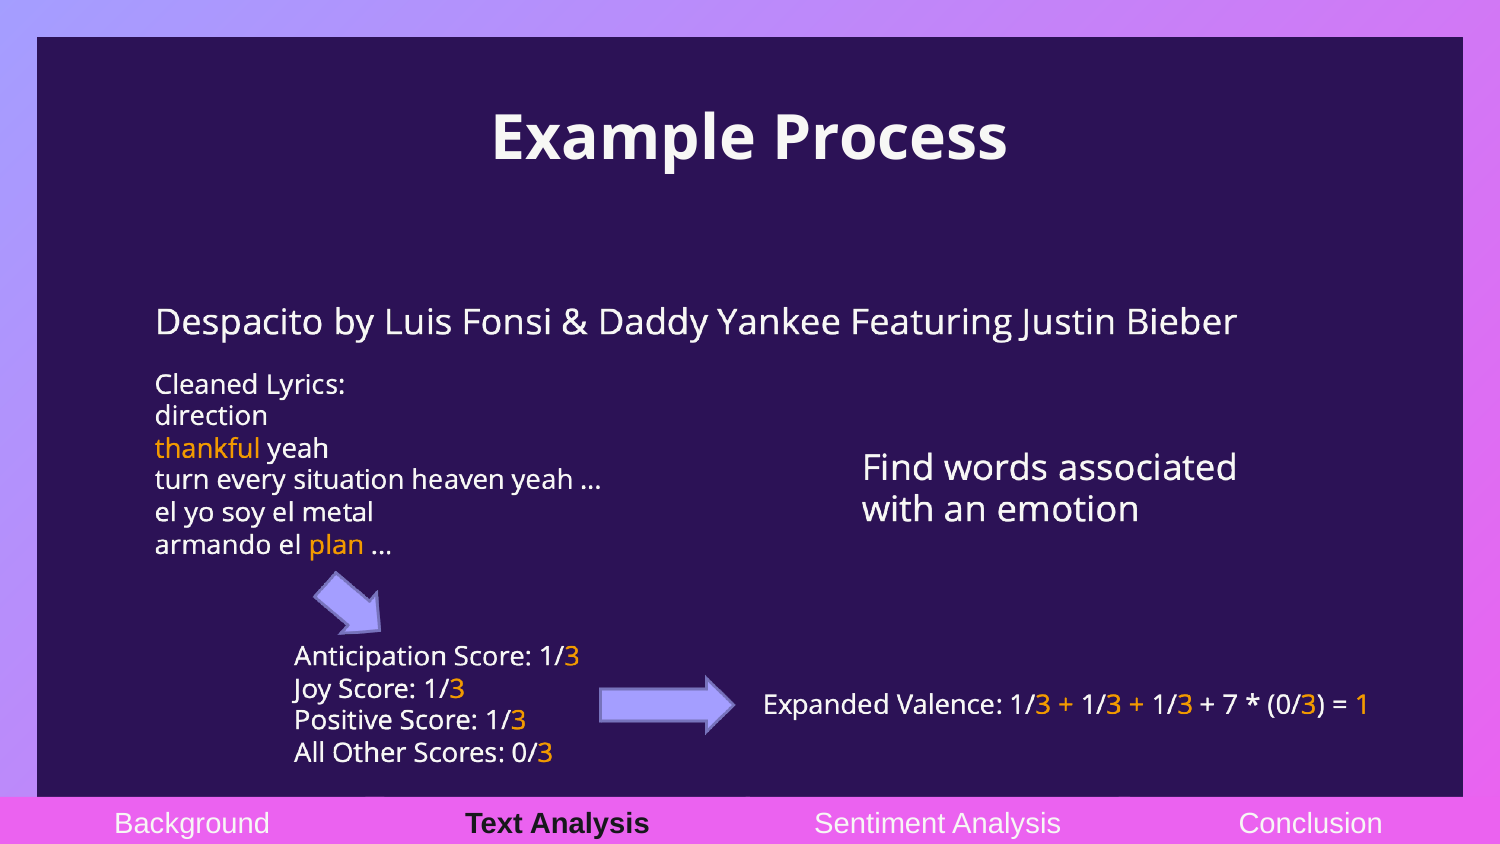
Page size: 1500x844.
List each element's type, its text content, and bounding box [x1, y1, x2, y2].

picture [117, 193, 1394, 787]
text_box Text Analysis [365, 796, 745, 844]
title Example Process [118, 88, 1382, 182]
text_box Background [0, 796, 365, 844]
text_box Sentiment Analysis [745, 796, 1118, 844]
text_box Conclusion [1118, 796, 1500, 844]
